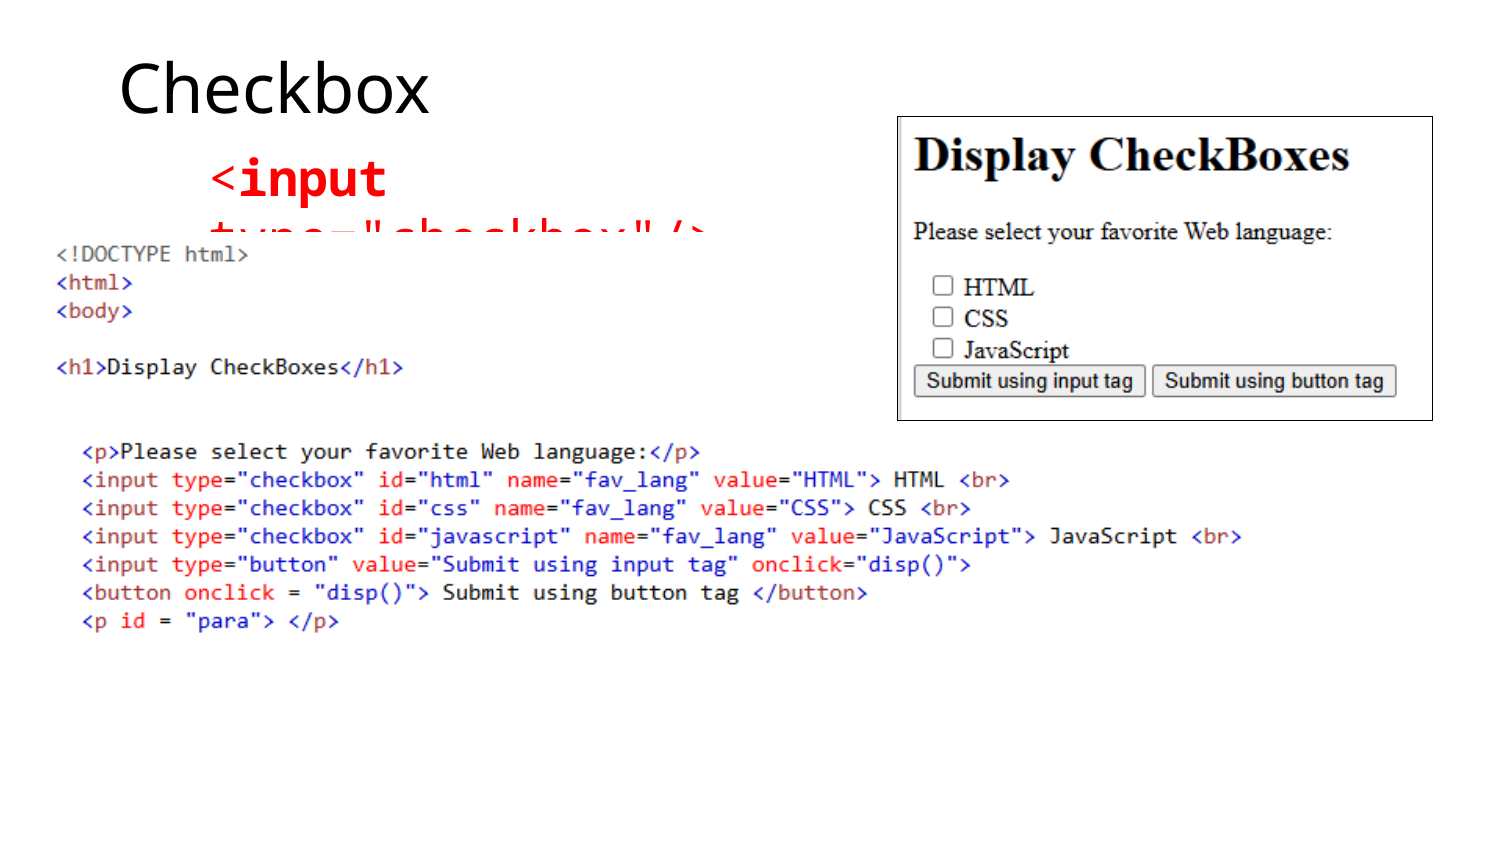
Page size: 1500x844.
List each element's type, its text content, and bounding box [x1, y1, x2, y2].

picture [48, 116, 1433, 647]
text_box <input type="checkbox"/> [193, 138, 897, 232]
title Checkbox [103, 44, 1397, 139]
